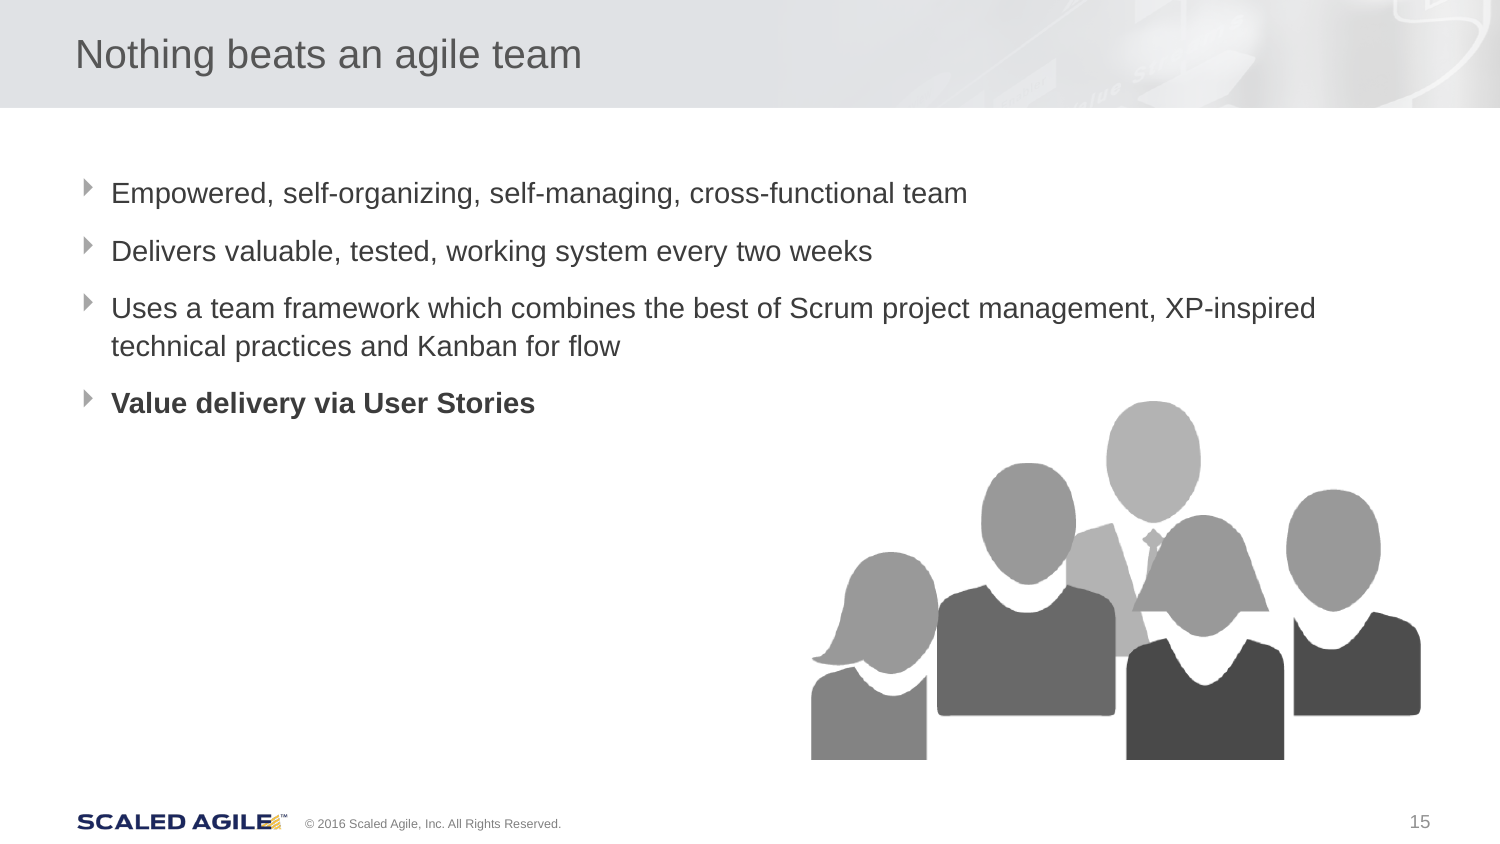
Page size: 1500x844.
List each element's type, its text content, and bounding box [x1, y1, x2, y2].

list Empowered, self-organizing, self-managing, cross-functional team Delivers valuable, tested, working system every two weeks Uses a team framework which combines the best of Scrum project management, XP-inspired technical practices and Kanban for flow Value delivery via User Stories [74, 170, 1367, 507]
picture [74, 811, 290, 831]
title Nothing beats an agile team [74, 27, 1425, 84]
picture [0, 0, 1500, 108]
picture [807, 397, 1425, 760]
